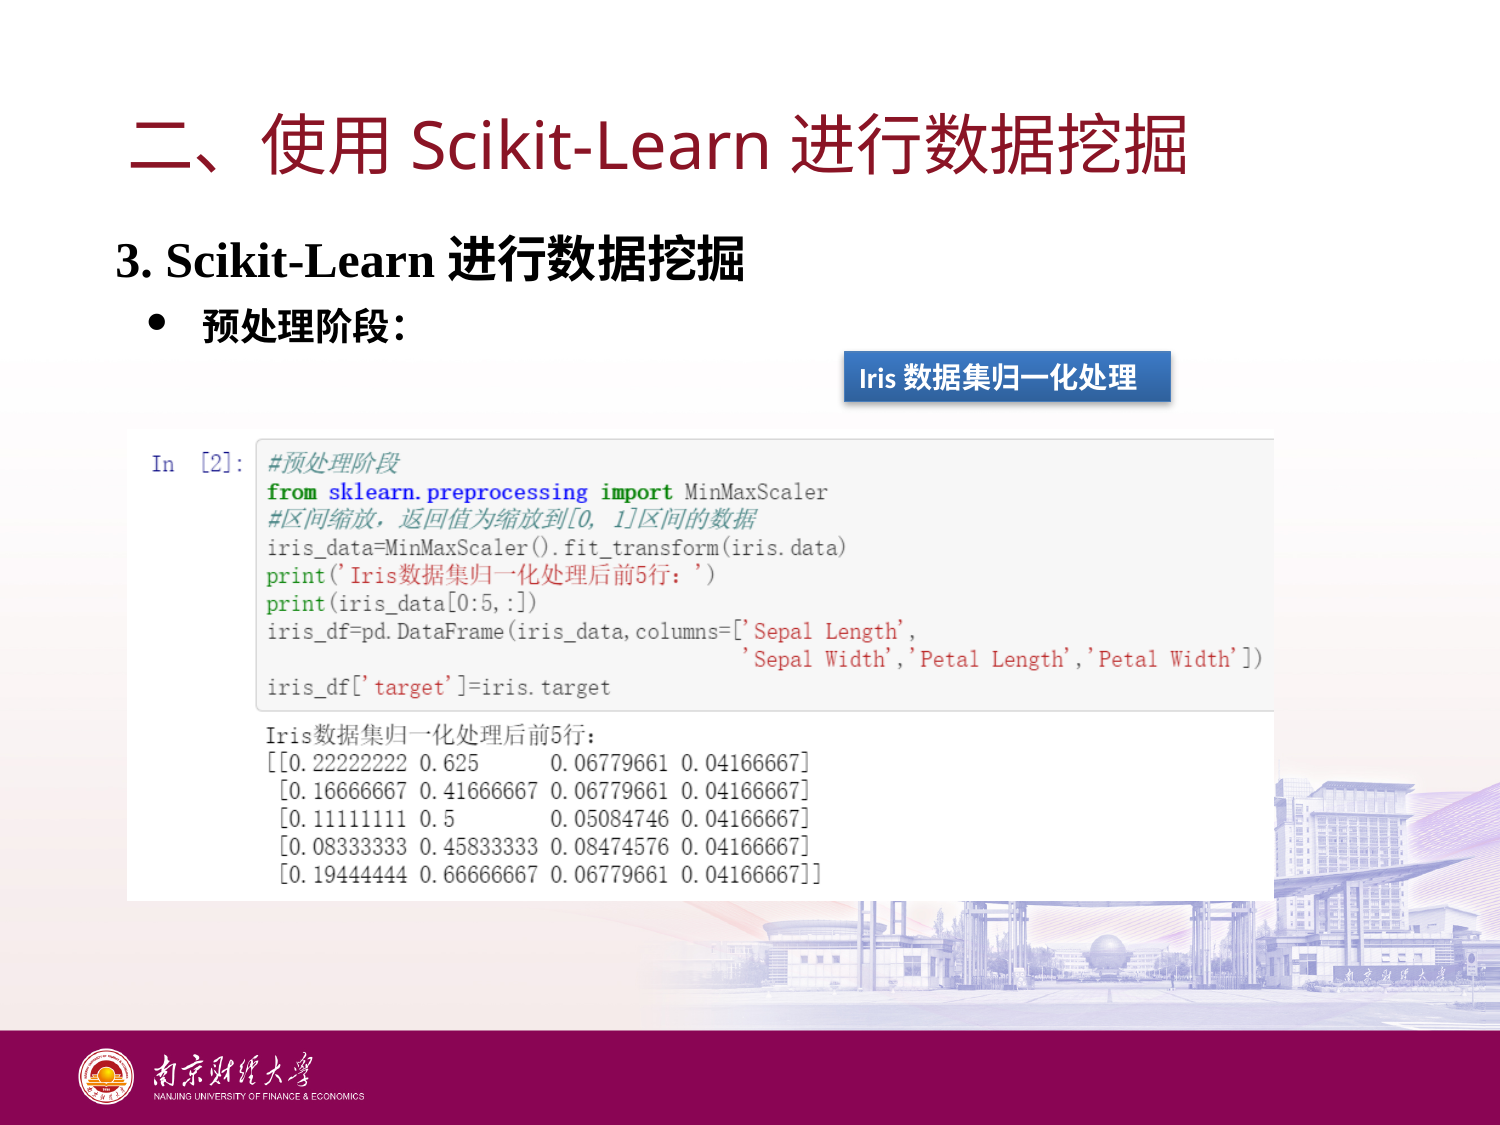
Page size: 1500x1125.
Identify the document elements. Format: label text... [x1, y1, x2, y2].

text_box [916, 338, 1275, 429]
text_box 预处理阶段： [131, 295, 882, 356]
picture [0, 0, 1500, 1125]
list 3. Scikit-Learn进行数据挖掘 [100, 231, 916, 975]
title 二、使用Scikit-Learn进行数据挖掘 [112, 66, 1376, 220]
text_box Iris数据集归一化处理 [844, 351, 1171, 402]
